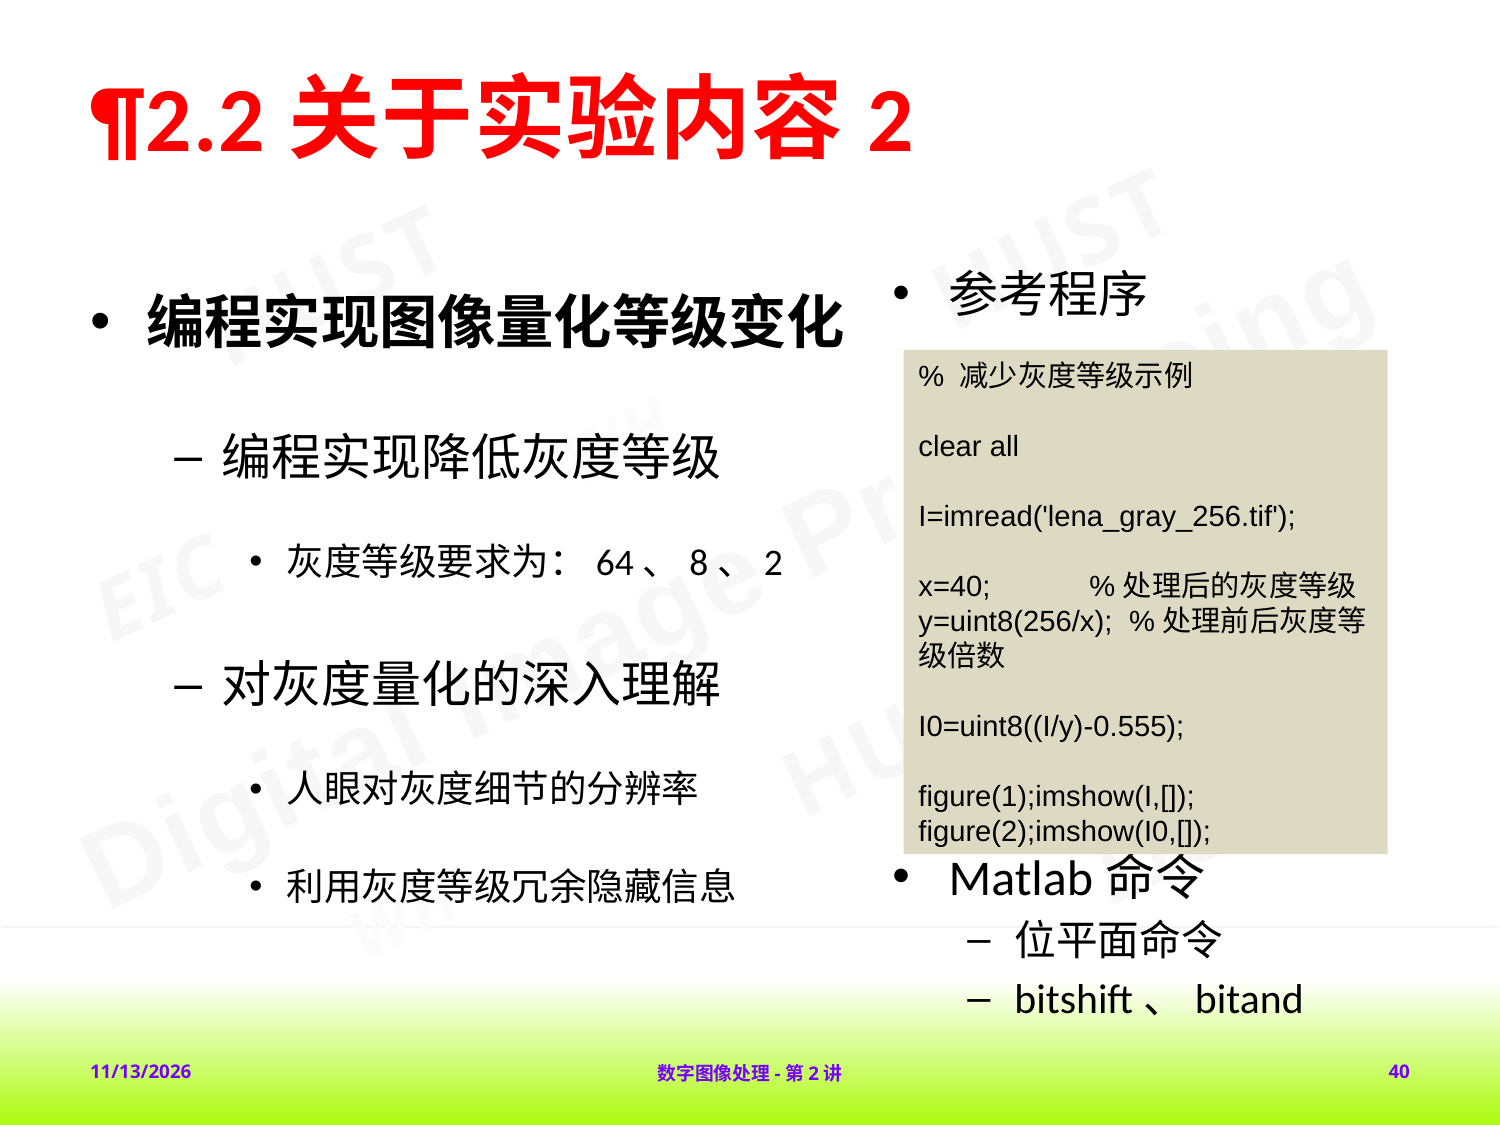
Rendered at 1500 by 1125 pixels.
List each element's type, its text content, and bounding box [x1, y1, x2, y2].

list 编程实现图像量化等级变化 编程实现降低灰度等级 灰度等级要求为：64、8、2 对灰度量化的深入理解 人眼对灰度细节的分辨率 利用灰度等级冗余隐藏信息 [74, 207, 868, 1083]
slide_number 40 [1074, 1042, 1425, 1103]
text_box % 减少灰度等级示例 clear all I=imread('lena_gray_256.tif'); x=40; %处理后的灰度等级 y=uint8(256/x); %处理前后灰度等级倍数 I0=uint8((I/y)-0.555); figure(1);imshow(I,[]); figure(2);imshow(I0,[]); [903, 349, 1388, 855]
text_box 参考程序 Matlab命令 位平面命令 bitshift、bitand [868, 184, 1424, 1059]
title ¶2.2关于实验内容2 [74, 44, 1426, 185]
footer 数字图像处理-第2讲 [512, 1042, 988, 1103]
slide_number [75, 1042, 425, 1103]
